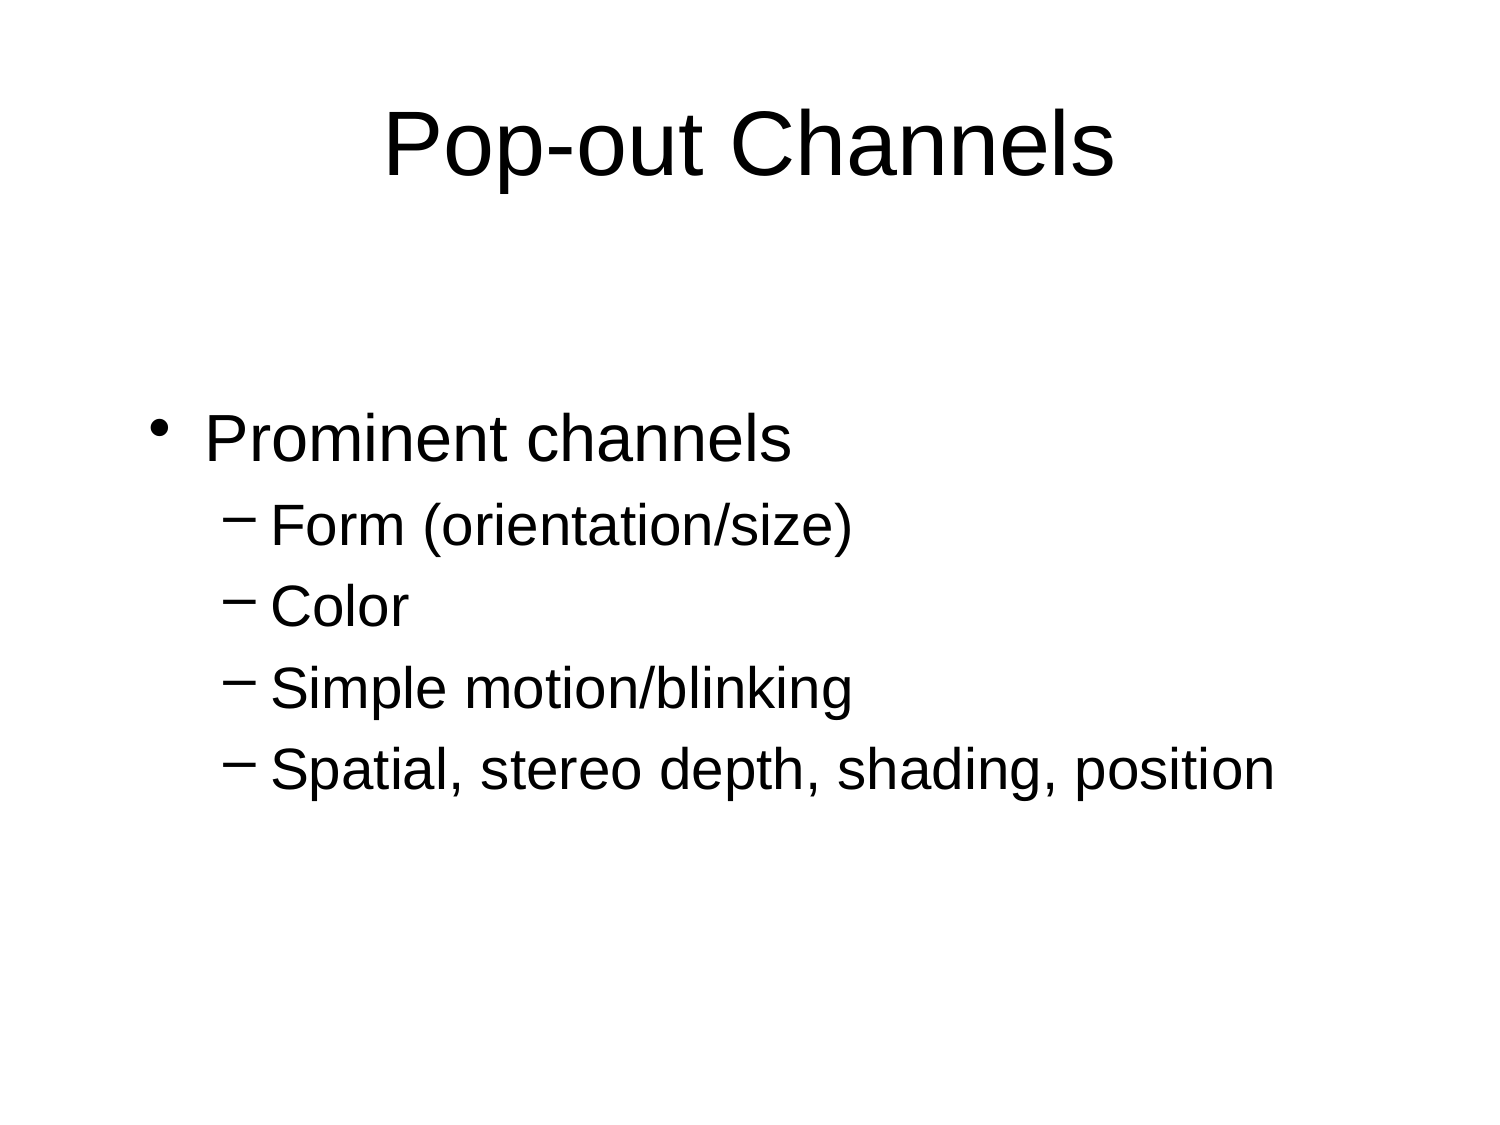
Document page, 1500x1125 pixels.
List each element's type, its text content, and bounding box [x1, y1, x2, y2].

title Pop-out Channels [74, 44, 1426, 233]
list Prominent channels Form (orientation/size) Color Simple motion/blinking Spatial, stereo depth, shading, position [133, 387, 1409, 776]
